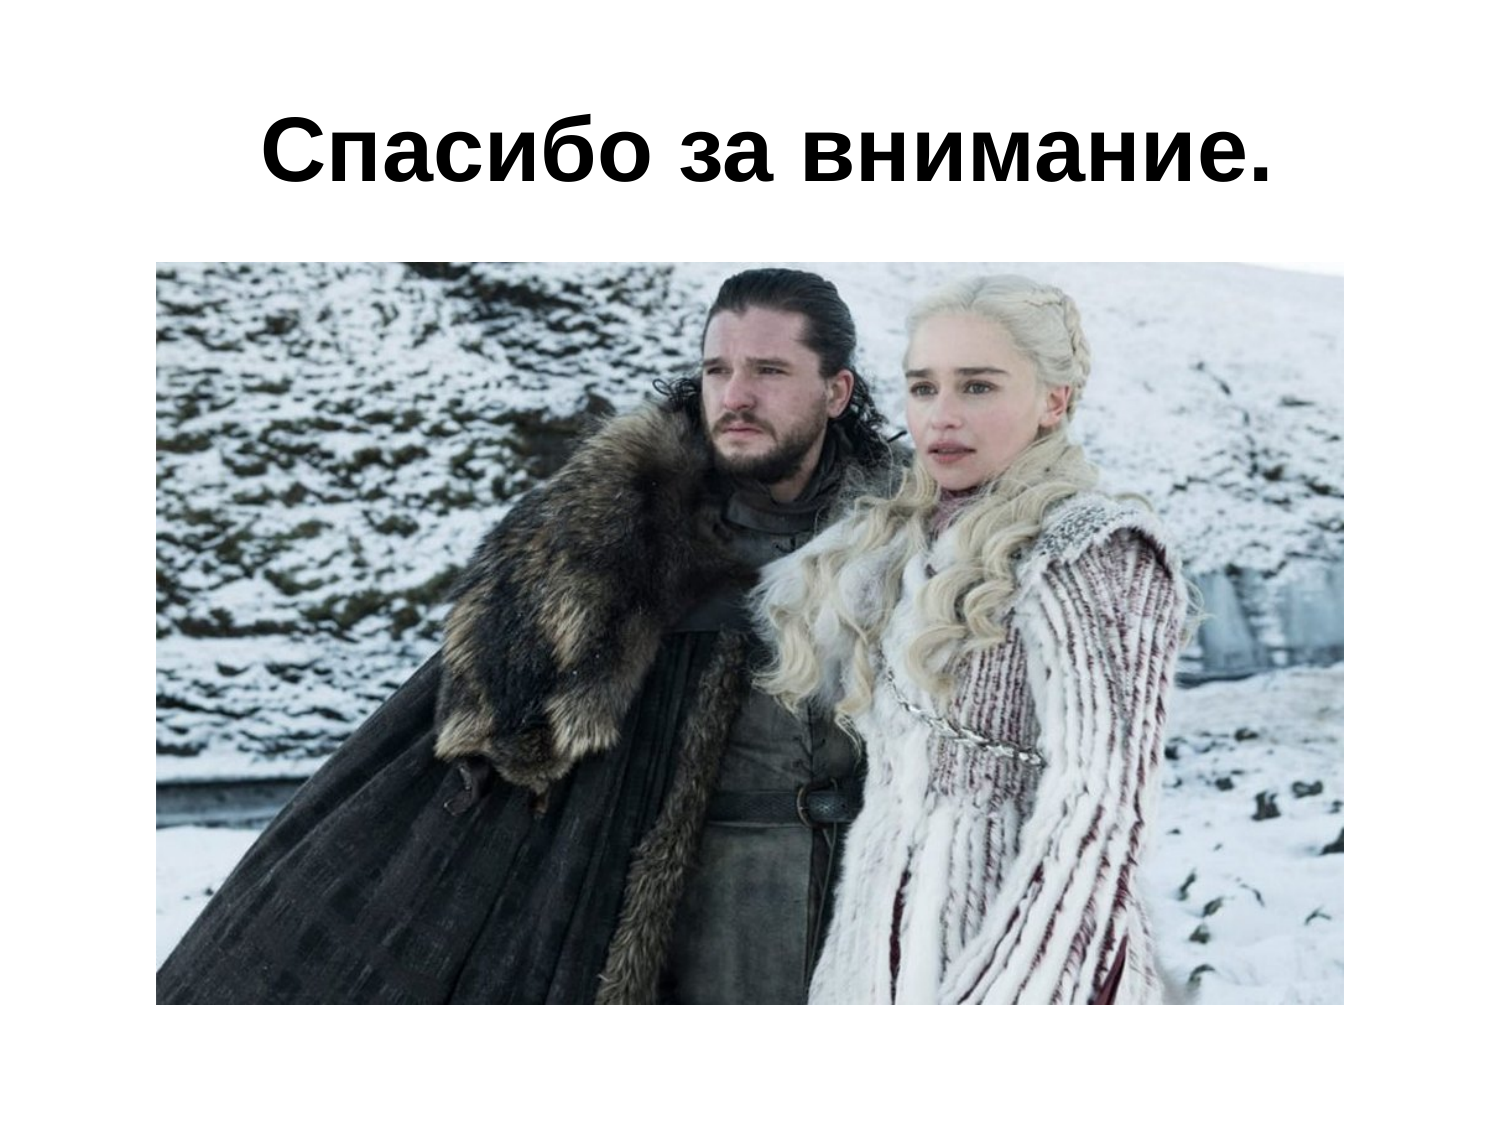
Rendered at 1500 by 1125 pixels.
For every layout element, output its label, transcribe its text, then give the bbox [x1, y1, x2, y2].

text_box Спасибо за внимание. [171, 82, 1365, 207]
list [155, 262, 1345, 1006]
